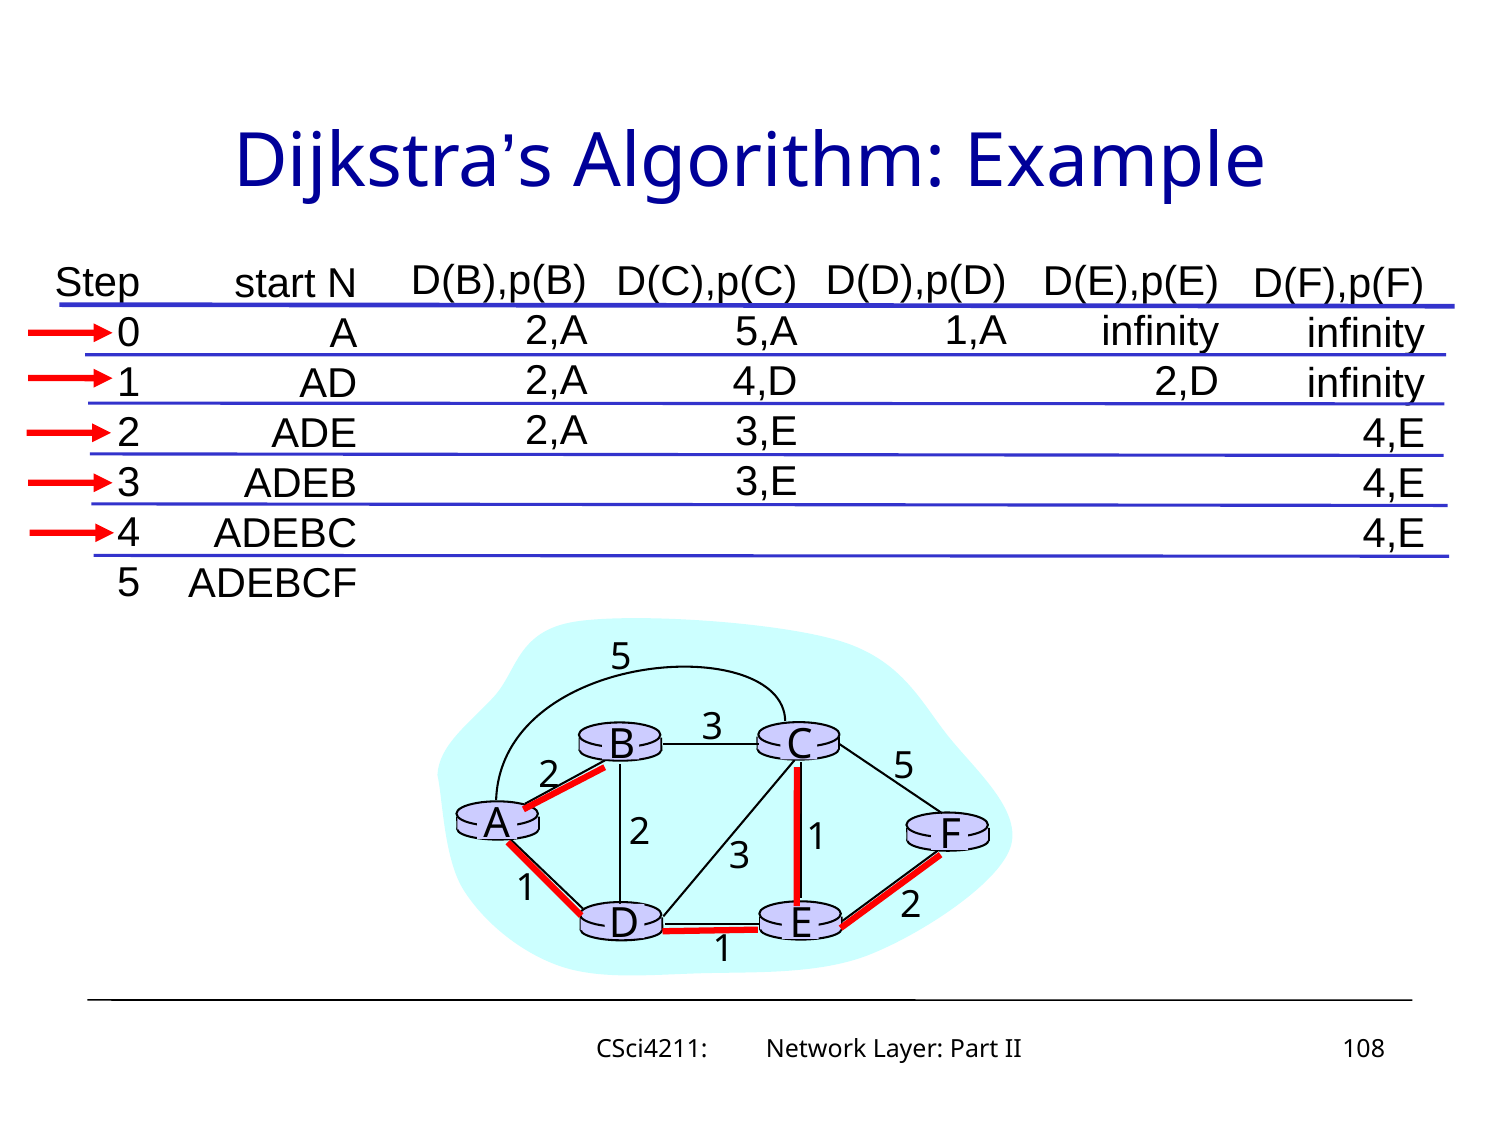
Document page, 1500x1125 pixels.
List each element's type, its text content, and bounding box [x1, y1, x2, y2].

text_box D(E),p(E) infinity 2,D [1028, 404, 1235, 412]
text_box D(D),p(D) 1,A [810, 306, 1022, 354]
text_box D(C),p(C) 5,A 4,D 3,E 3,E [601, 505, 813, 512]
text_box start N A AD ADE ADEB ADEBC ADEBCF [172, 355, 372, 403]
text_box D(B),p(B) 2,A 2,A 2,A [396, 306, 601, 354]
text_box D(C),p(C) 5,A 4,D 3,E 3,E [601, 355, 813, 403]
text_box D(C),p(C) 5,A 4,D 3,E 3,E [601, 404, 813, 454]
text_box D(F),p(F) infinity infinity 4,E 4,E 4,E [1238, 506, 1440, 556]
text_box [29, 526, 115, 540]
footer CSci4211: Network Layer: Part II [499, 1024, 1038, 1101]
text_box D(F),p(F) infinity infinity 4,E 4,E 4,E [1238, 355, 1440, 403]
text_box D(E),p(E) infinity 2,D [1028, 306, 1235, 354]
text_box D(B),p(B) 2,A 2,A 2,A [396, 455, 601, 461]
text_box start N A AD ADE ADEB ADEBC ADEBCF [172, 248, 372, 354]
text_box D(F),p(F) infinity infinity 4,E 4,E 4,E [1238, 248, 1440, 354]
text_box D(F),p(F) infinity infinity 4,E 4,E 4,E [1238, 404, 1440, 455]
text_box D(E),p(E) infinity 2,D [1028, 355, 1235, 403]
text_box D(B),p(B) 2,A 2,A 2,A [396, 404, 601, 454]
text_box start N A AD ADE ADEB ADEBC ADEBCF [172, 404, 372, 555]
text_box D(C),p(C) 5,A 4,D 3,E 3,E [601, 455, 813, 504]
slide_number 108 [1312, 1024, 1401, 1101]
text_box D(F),p(F) infinity infinity 4,E 4,E 4,E [1238, 557, 1440, 564]
text_box D(B),p(B) 2,A 2,A 2,A [396, 355, 601, 403]
text_box D(C),p(C) 5,A 4,D 3,E 3,E [601, 246, 810, 305]
text_box start N A AD ADE ADEB ADEBC ADEBCF [172, 556, 372, 614]
text_box D(C),p(C) 5,A 4,D 3,E 3,E [601, 306, 810, 354]
text_box Step 0 1 2 3 4 5 [39, 247, 155, 612]
text_box D(B),p(B) 2,A 2,A 2,A [396, 245, 603, 305]
text_box [28, 371, 113, 385]
text_box [26, 426, 111, 440]
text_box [437, 612, 1024, 980]
text_box D(D),p(D) 1,A [810, 355, 1022, 361]
text_box D(D),p(D) 1,A [810, 245, 1022, 305]
text_box [28, 326, 113, 340]
text_box D(F),p(F) infinity infinity 4,E 4,E 4,E [1238, 456, 1440, 505]
title Dijkstra’s Algorithm: Example [112, 62, 1388, 250]
text_box D(E),p(E) infinity 2,D [1028, 246, 1235, 305]
text_box [28, 476, 113, 490]
